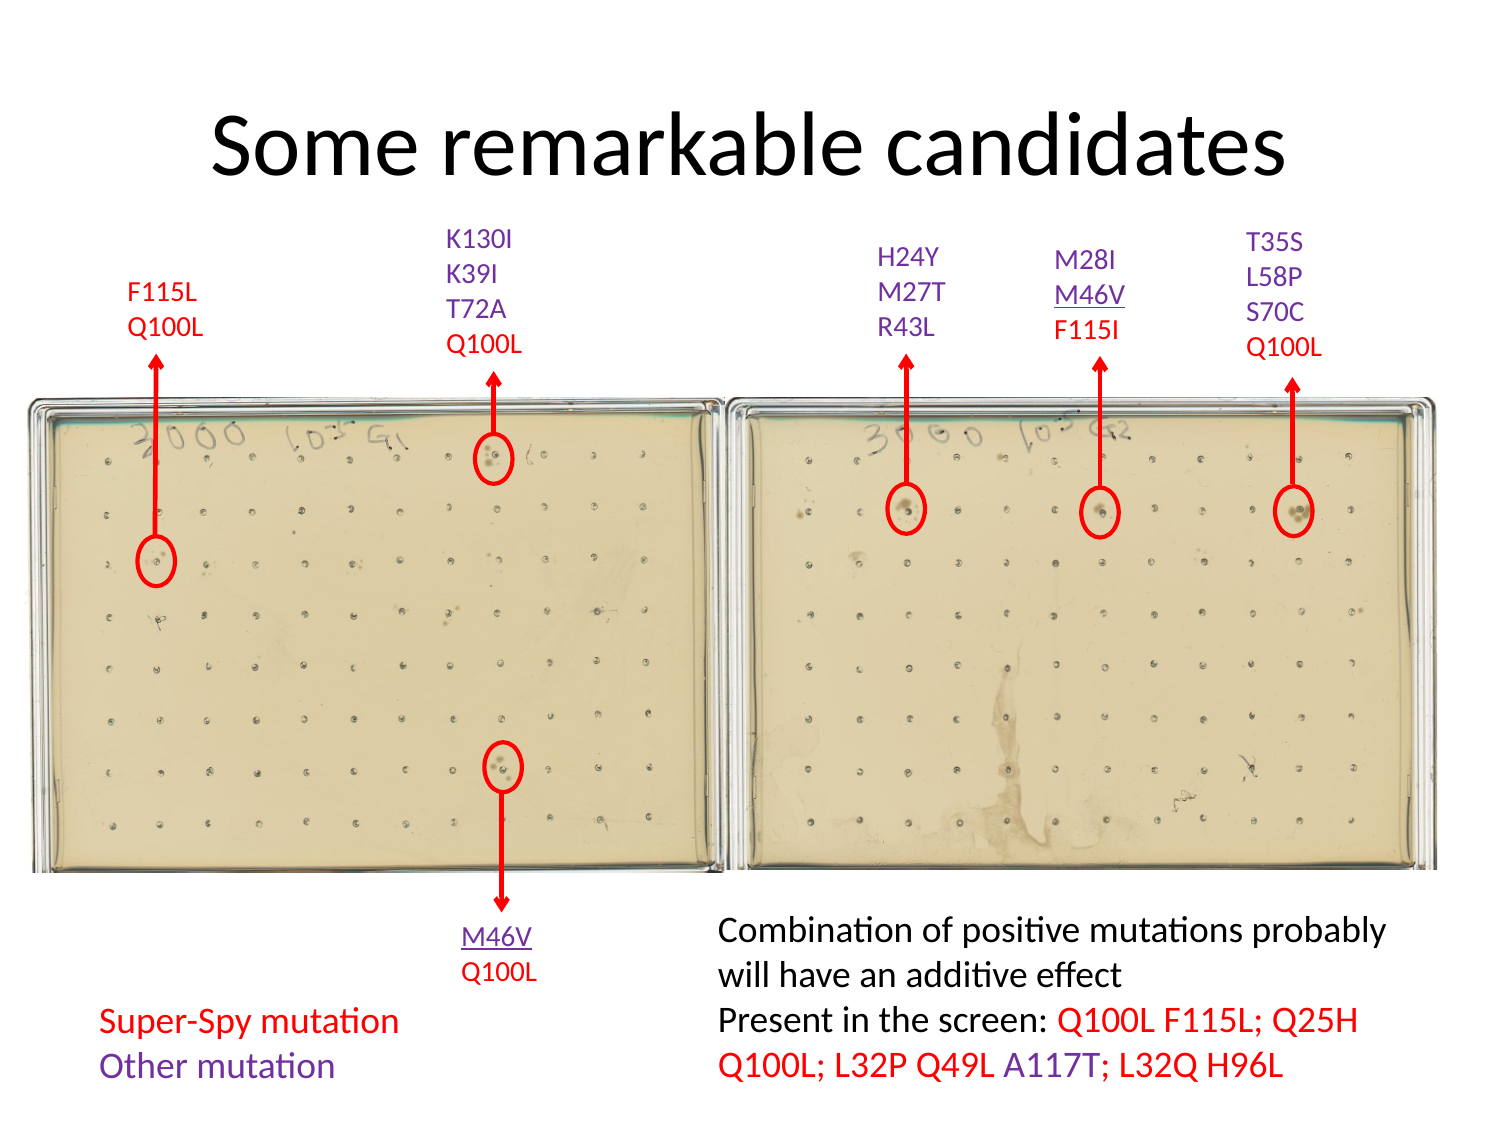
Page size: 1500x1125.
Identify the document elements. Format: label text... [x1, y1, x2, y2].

text_box M46V Q100L [446, 909, 572, 995]
picture [24, 397, 1438, 873]
text_box K130I K39I T72A Q100L [431, 212, 557, 367]
title Some remarkable candidates [74, 44, 1426, 233]
text_box M28I M46V F115I [1039, 233, 1161, 353]
text_box T35S L58P S70C Q100L [1231, 214, 1363, 370]
text_box Super-Spy mutation Other mutation [84, 988, 494, 1093]
text_box H24Y M27T R43L [862, 229, 962, 350]
text_box Combination of positive mutations probably will have an additive effect Present in the screen: Q100L F115L; Q25H Q100L; L32P Q49L A117T; L32Q H96L [703, 897, 1413, 1093]
text_box F115L Q100L [112, 265, 238, 350]
